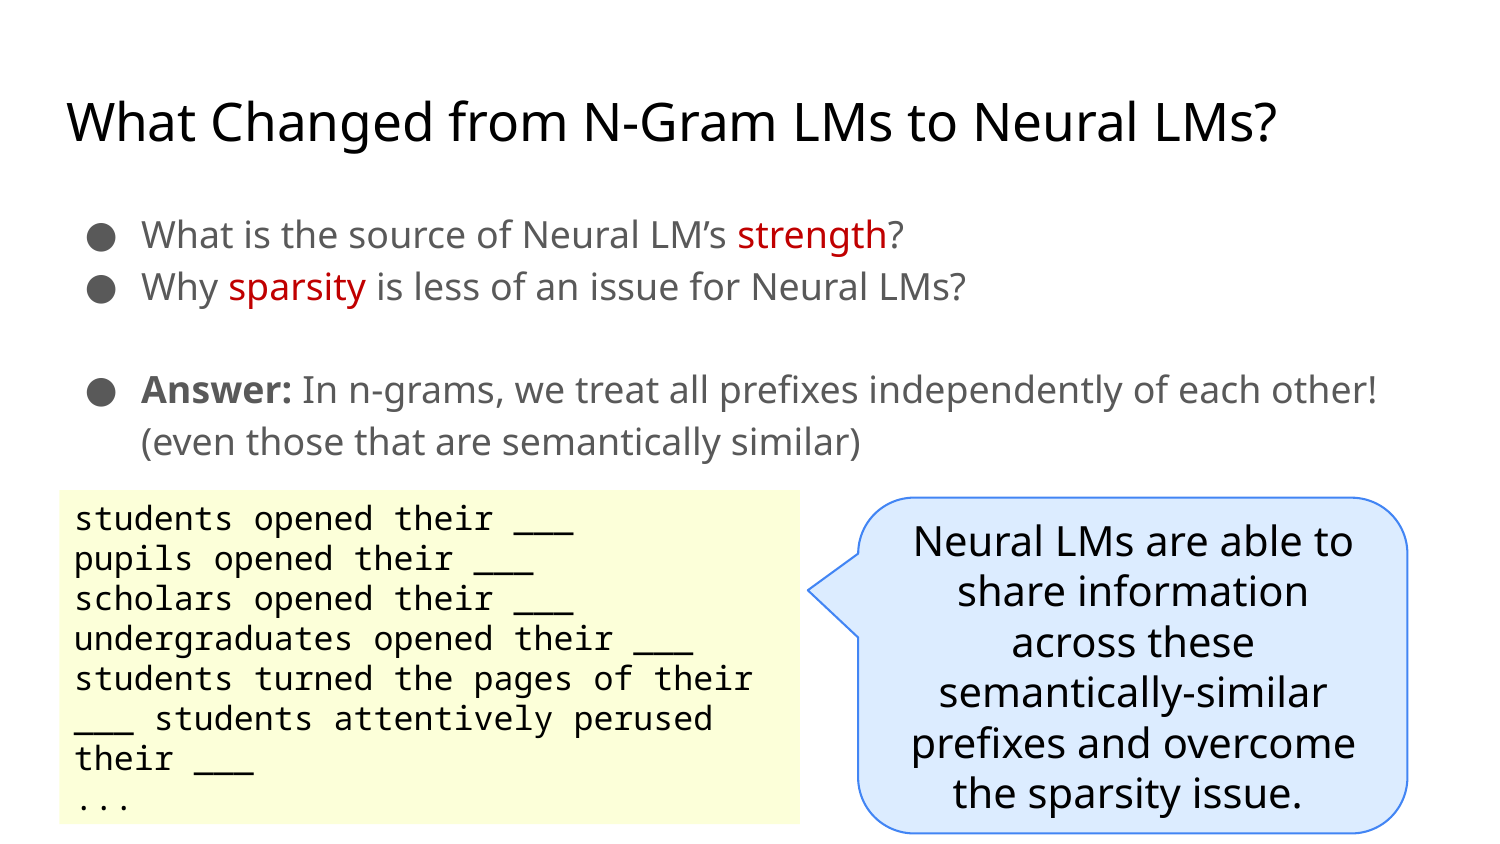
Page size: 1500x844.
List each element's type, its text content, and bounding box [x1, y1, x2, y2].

title What Changed from N-Gram LMs to Neural LMs? [51, 72, 1449, 167]
list What is the source of Neural LM’s strength? Why sparsity is less of an issue for Neural LMs? Answer: In n-grams, we treat all prefixes independently of each other! (even those that are semantically similar) [51, 189, 1449, 750]
text_box Neural LMs are able to share information across these semantically-similar prefixes and overcome the sparsity issue. [805, 495, 1410, 836]
text_box students opened their ___ pupils opened their ___ scholars opened their ___ undergraduates opened their ___ students turned the pages of their ___ students attentively perused their ___ ... [59, 490, 800, 825]
